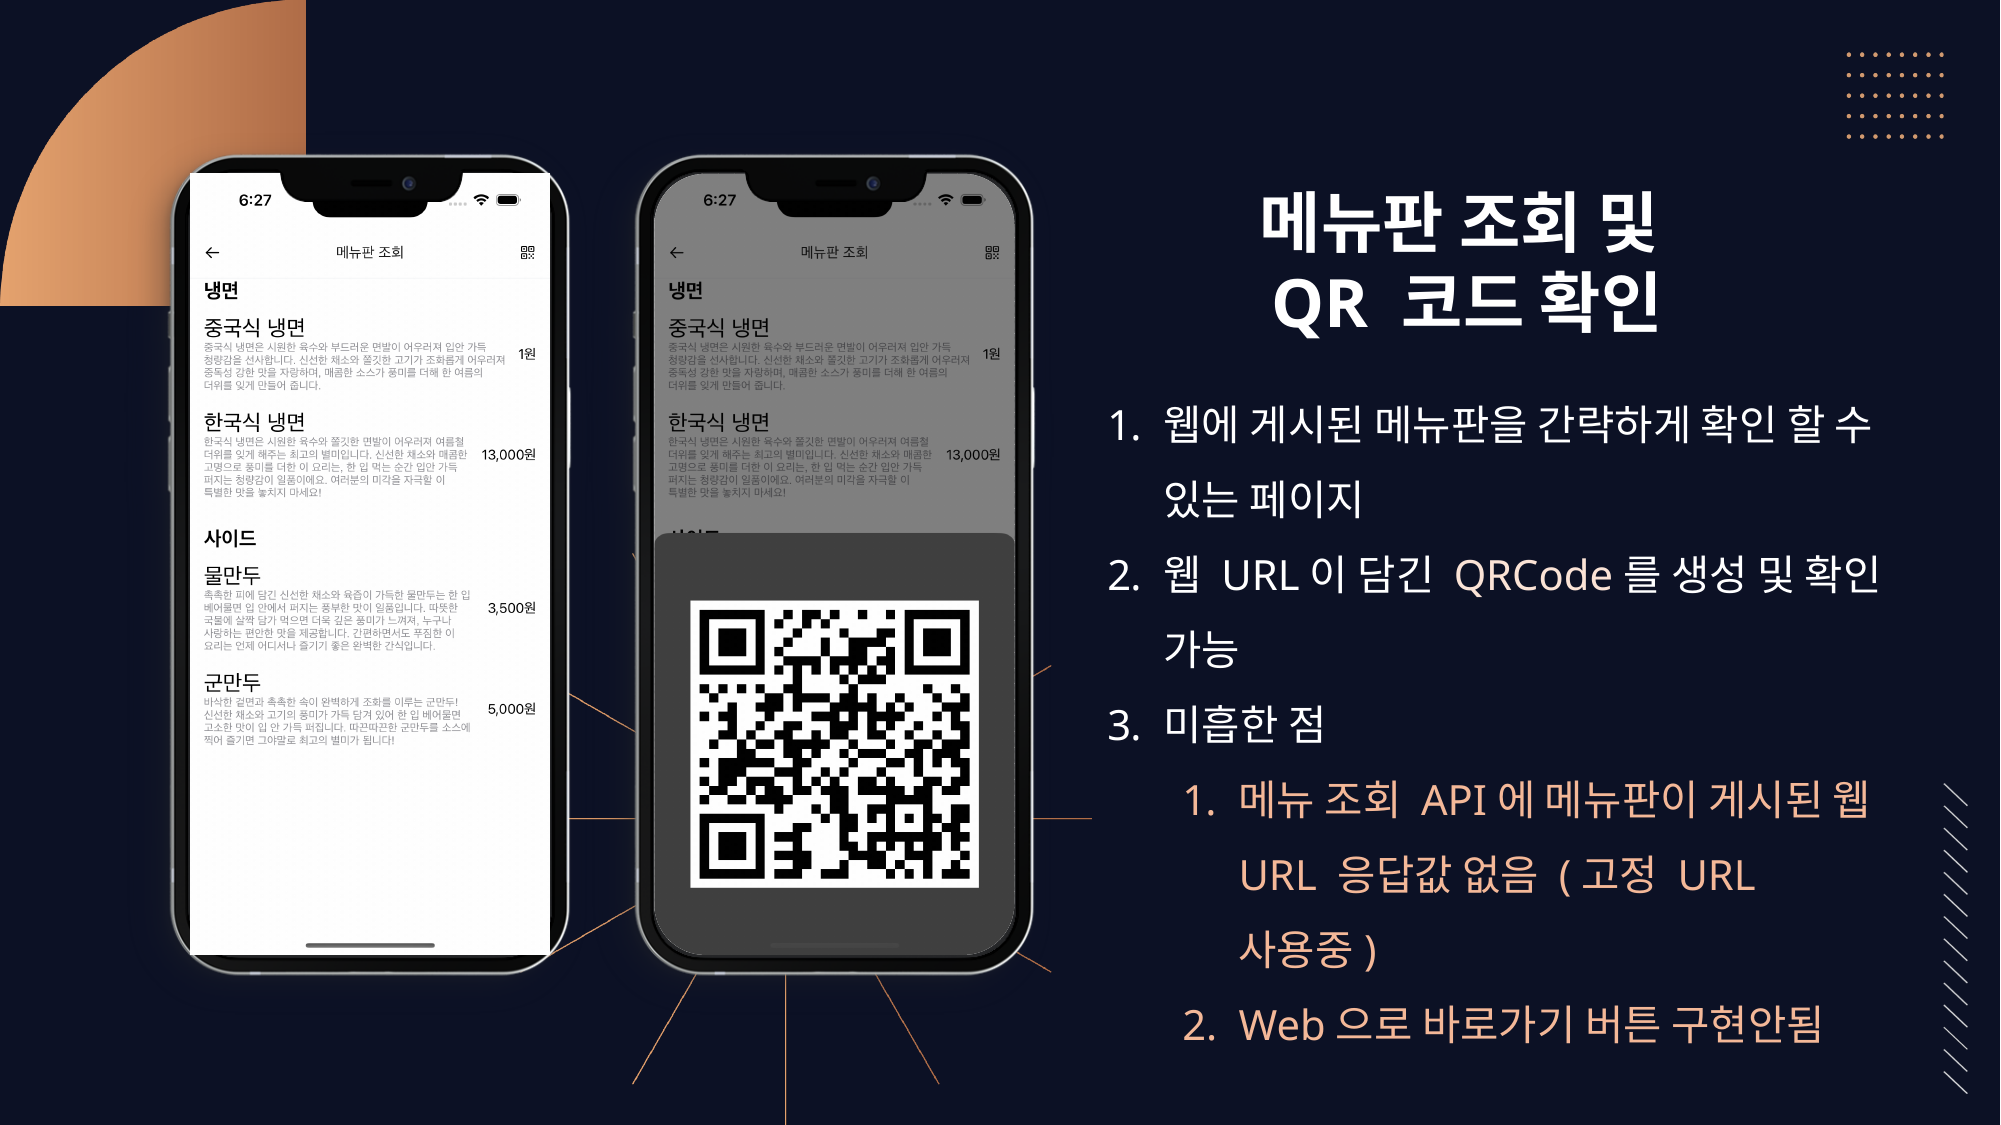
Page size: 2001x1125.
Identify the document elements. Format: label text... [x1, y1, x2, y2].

text_box 웹에 게시된 메뉴판을 간략하게 확인 할 수 있는 페이지 웹 URL이 담긴 QRCode를 생성 및 확인 가능 미흡한 점 메뉴 조회 API에 메뉴판이 게시된 웹 URL 응답값 없음 (고정 URL 사용중) Web으로 바로가기 버튼 구현안됨 [1099, 366, 1890, 1057]
picture [1944, 784, 1968, 1094]
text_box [654, 173, 1015, 956]
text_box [189, 173, 551, 956]
picture [0, 0, 1092, 1125]
picture [1842, 53, 1944, 139]
text_box 메뉴판 조회 및 QR 코드 확인 [1099, 173, 1835, 349]
